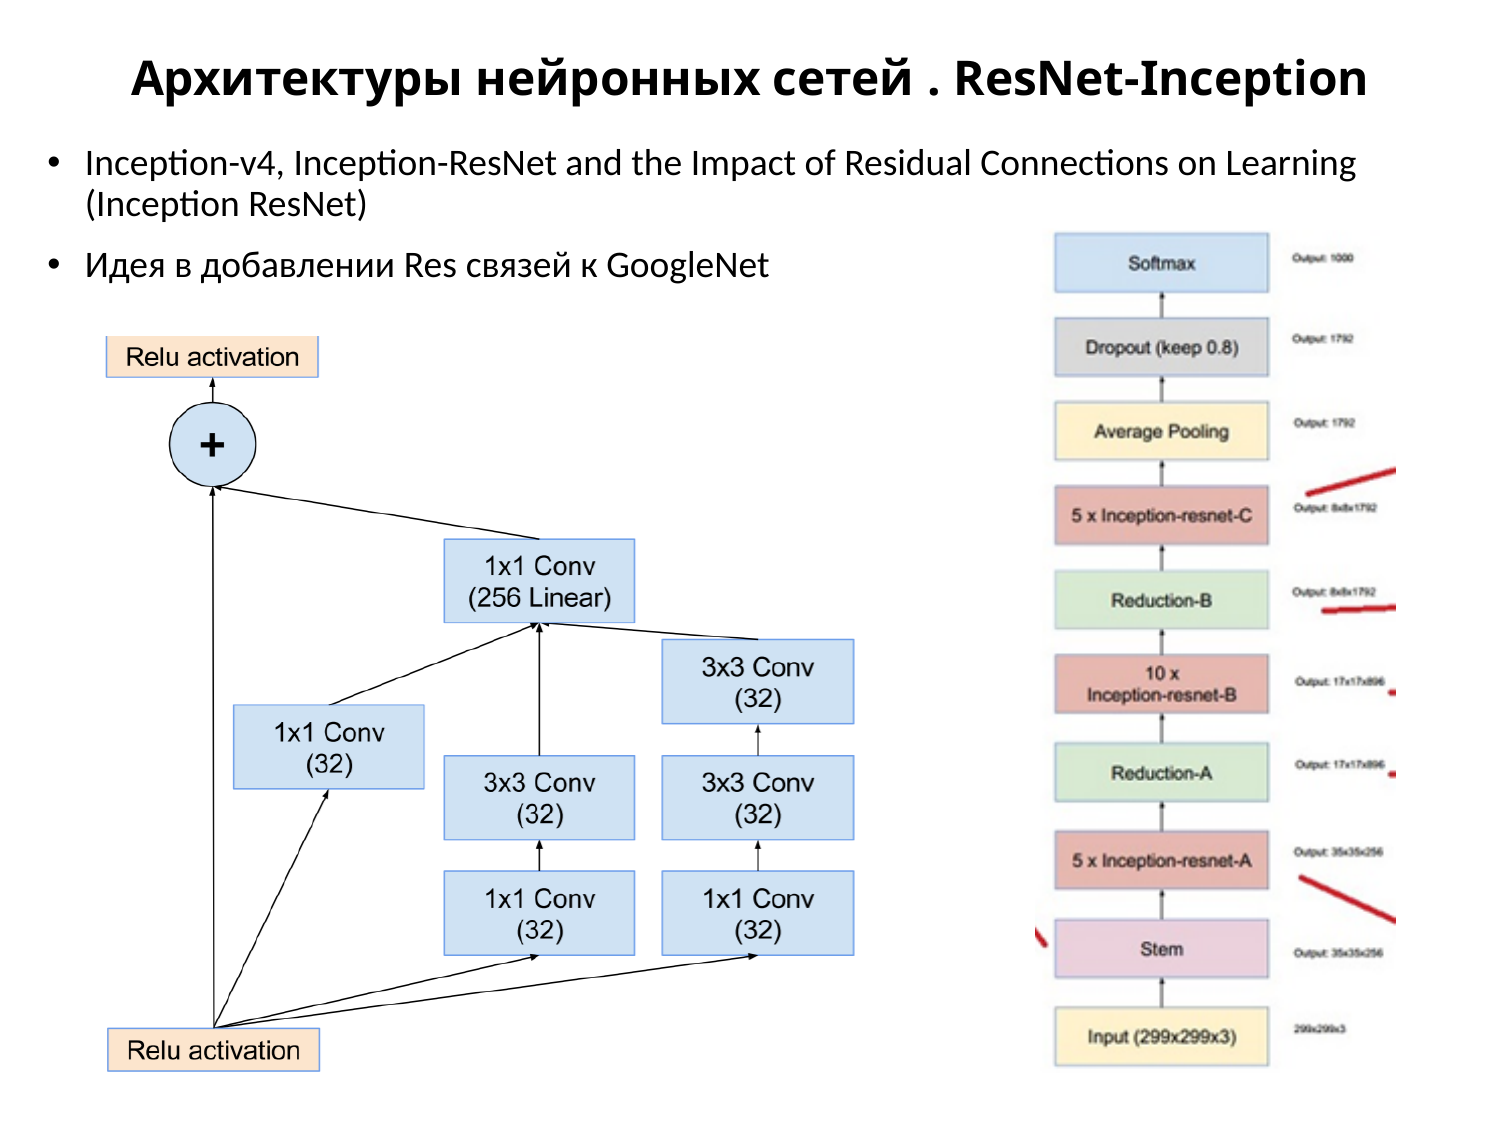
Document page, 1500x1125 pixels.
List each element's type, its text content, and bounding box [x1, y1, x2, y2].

picture [1035, 209, 1396, 1073]
picture [103, 336, 856, 1073]
list Inception-v4, Inception-ResNet and the Impact of Residual Connections on Learning (Inception ResNet) Идея в добавлении Res связей к GoogleNet [32, 136, 1468, 1022]
title Архитектуры нейронных сетей . ResNet-Inception [103, 23, 1397, 136]
